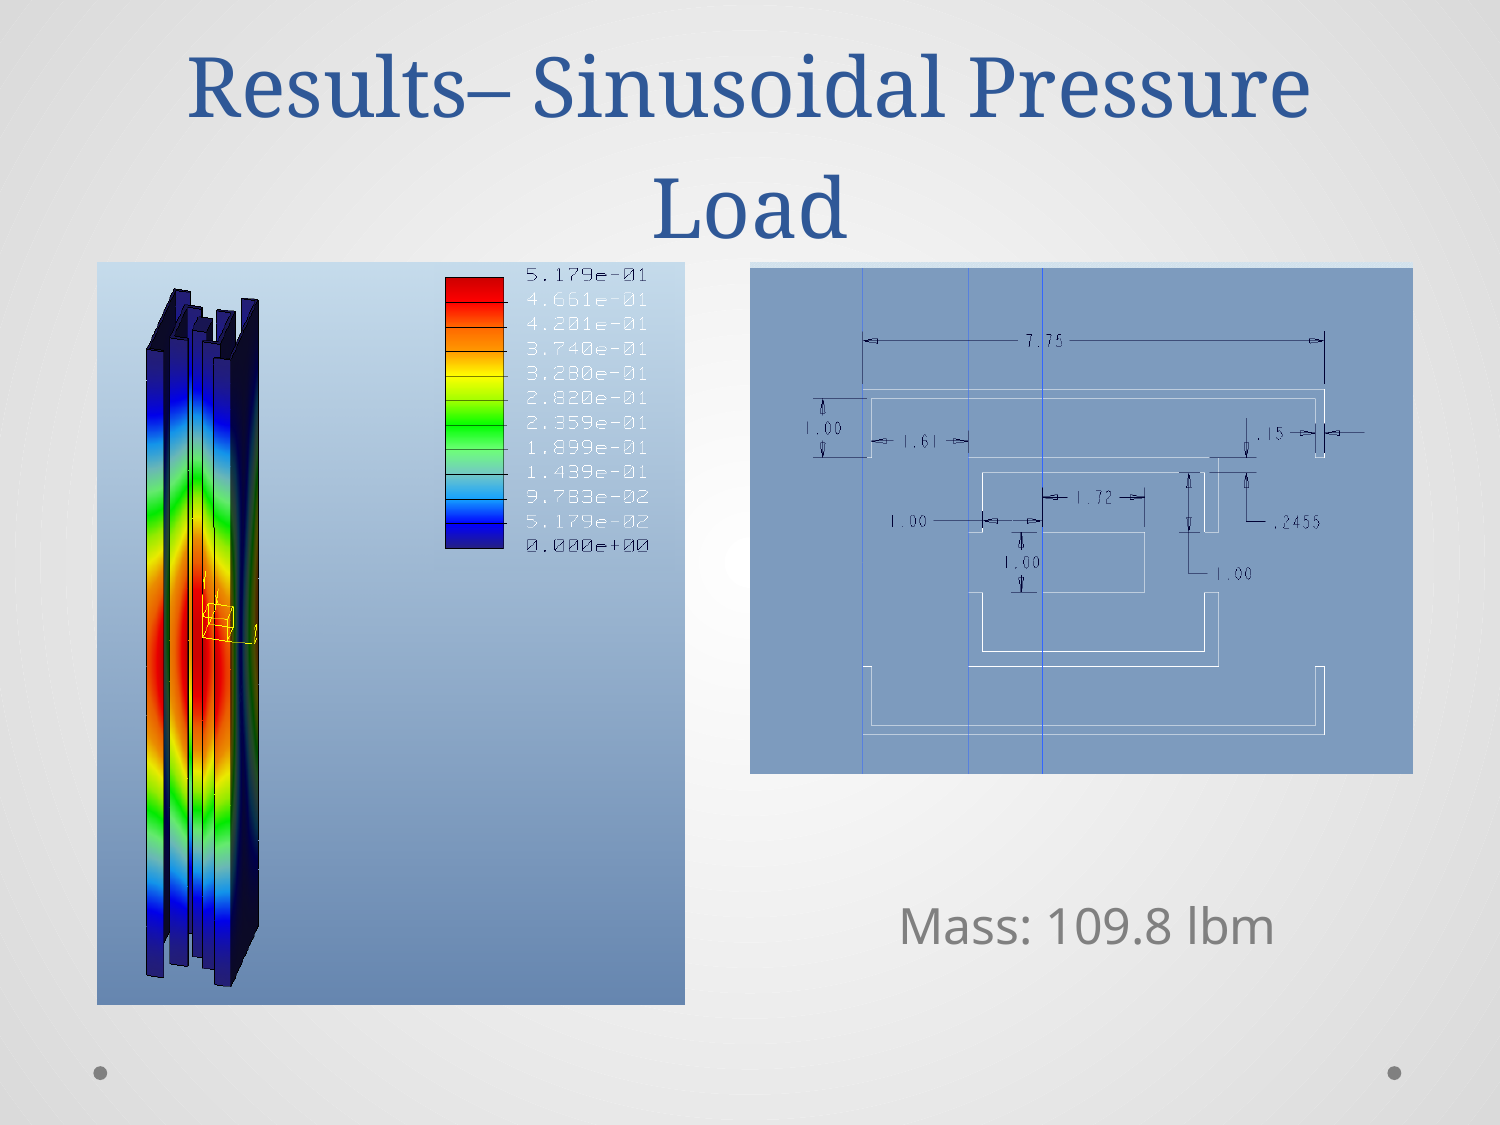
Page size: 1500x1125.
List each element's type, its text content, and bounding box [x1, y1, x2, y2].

text_box Mass: 109.8 lbm [774, 887, 1400, 963]
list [97, 262, 686, 1006]
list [749, 262, 1413, 774]
title Results– Sinusoidal Pressure Load [75, 0, 1425, 263]
